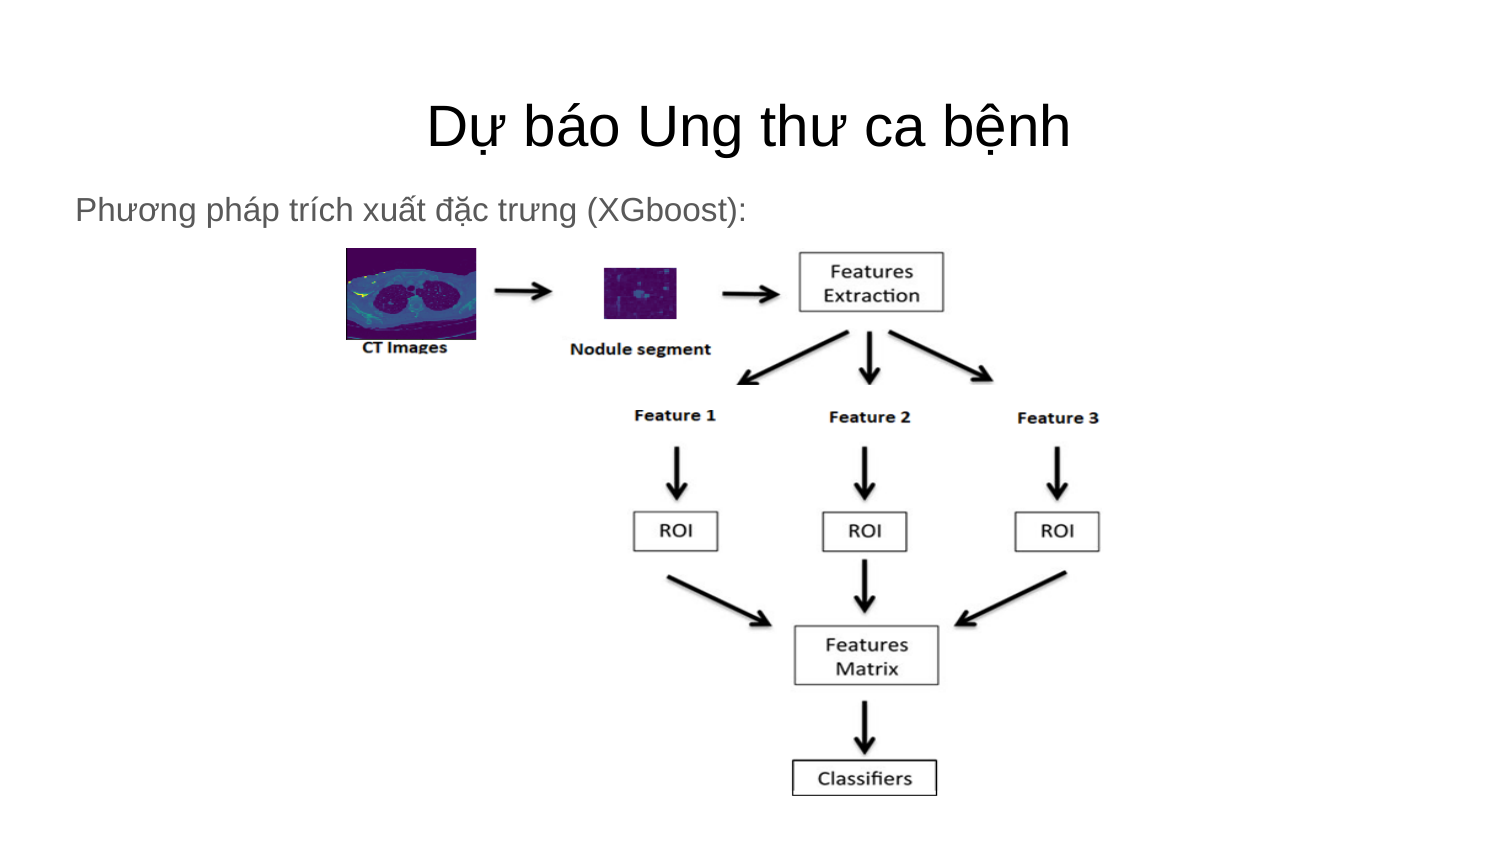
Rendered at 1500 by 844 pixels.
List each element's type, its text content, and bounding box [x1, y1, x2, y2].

list Phương pháp trích xuất đặc trưng (XGboost): [60, 166, 1458, 728]
title Dự báo Ung thư ca bệnh [51, 72, 1449, 167]
picture [346, 248, 1114, 823]
